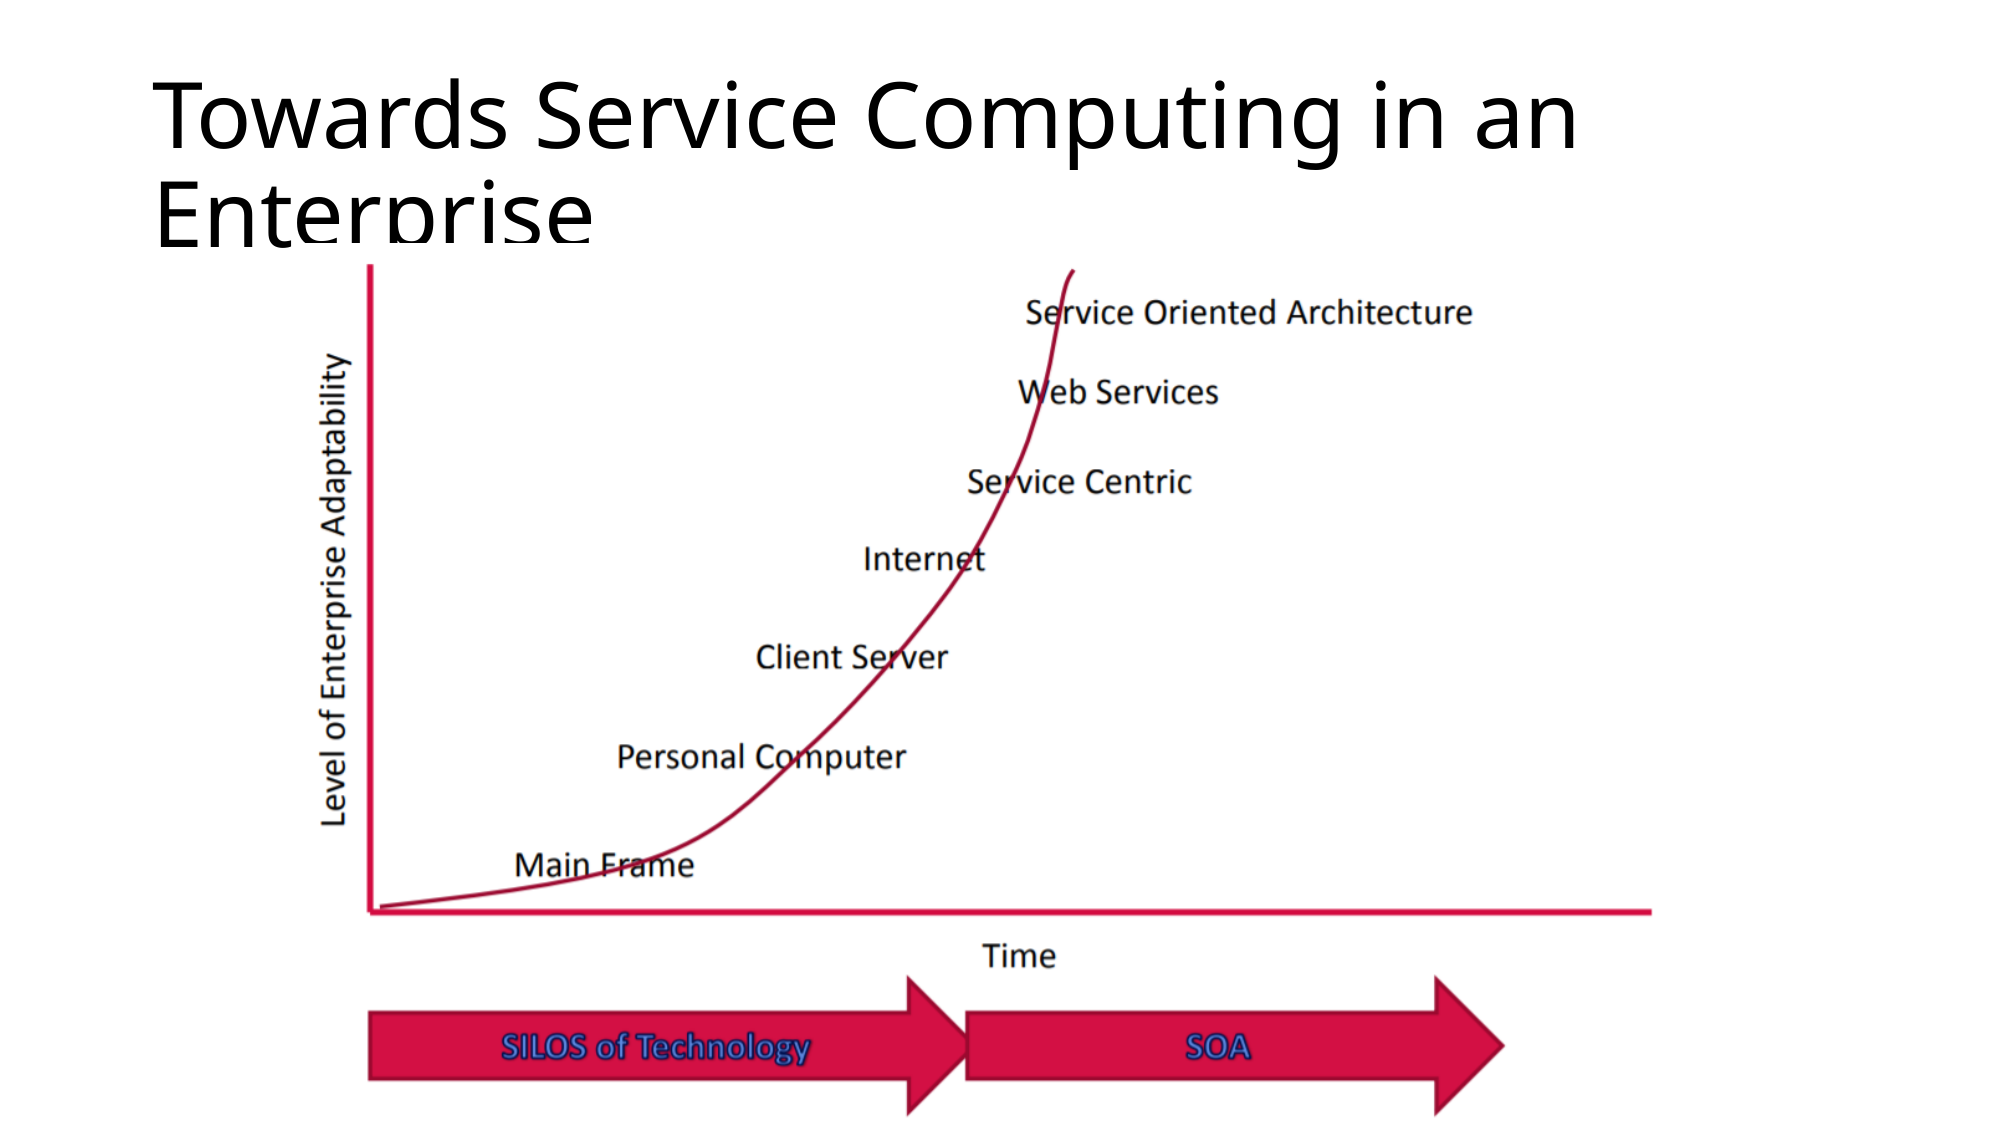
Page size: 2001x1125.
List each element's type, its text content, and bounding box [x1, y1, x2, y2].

picture [302, 243, 1684, 1125]
title Towards Service Computing in an Enterprise [137, 59, 1863, 278]
